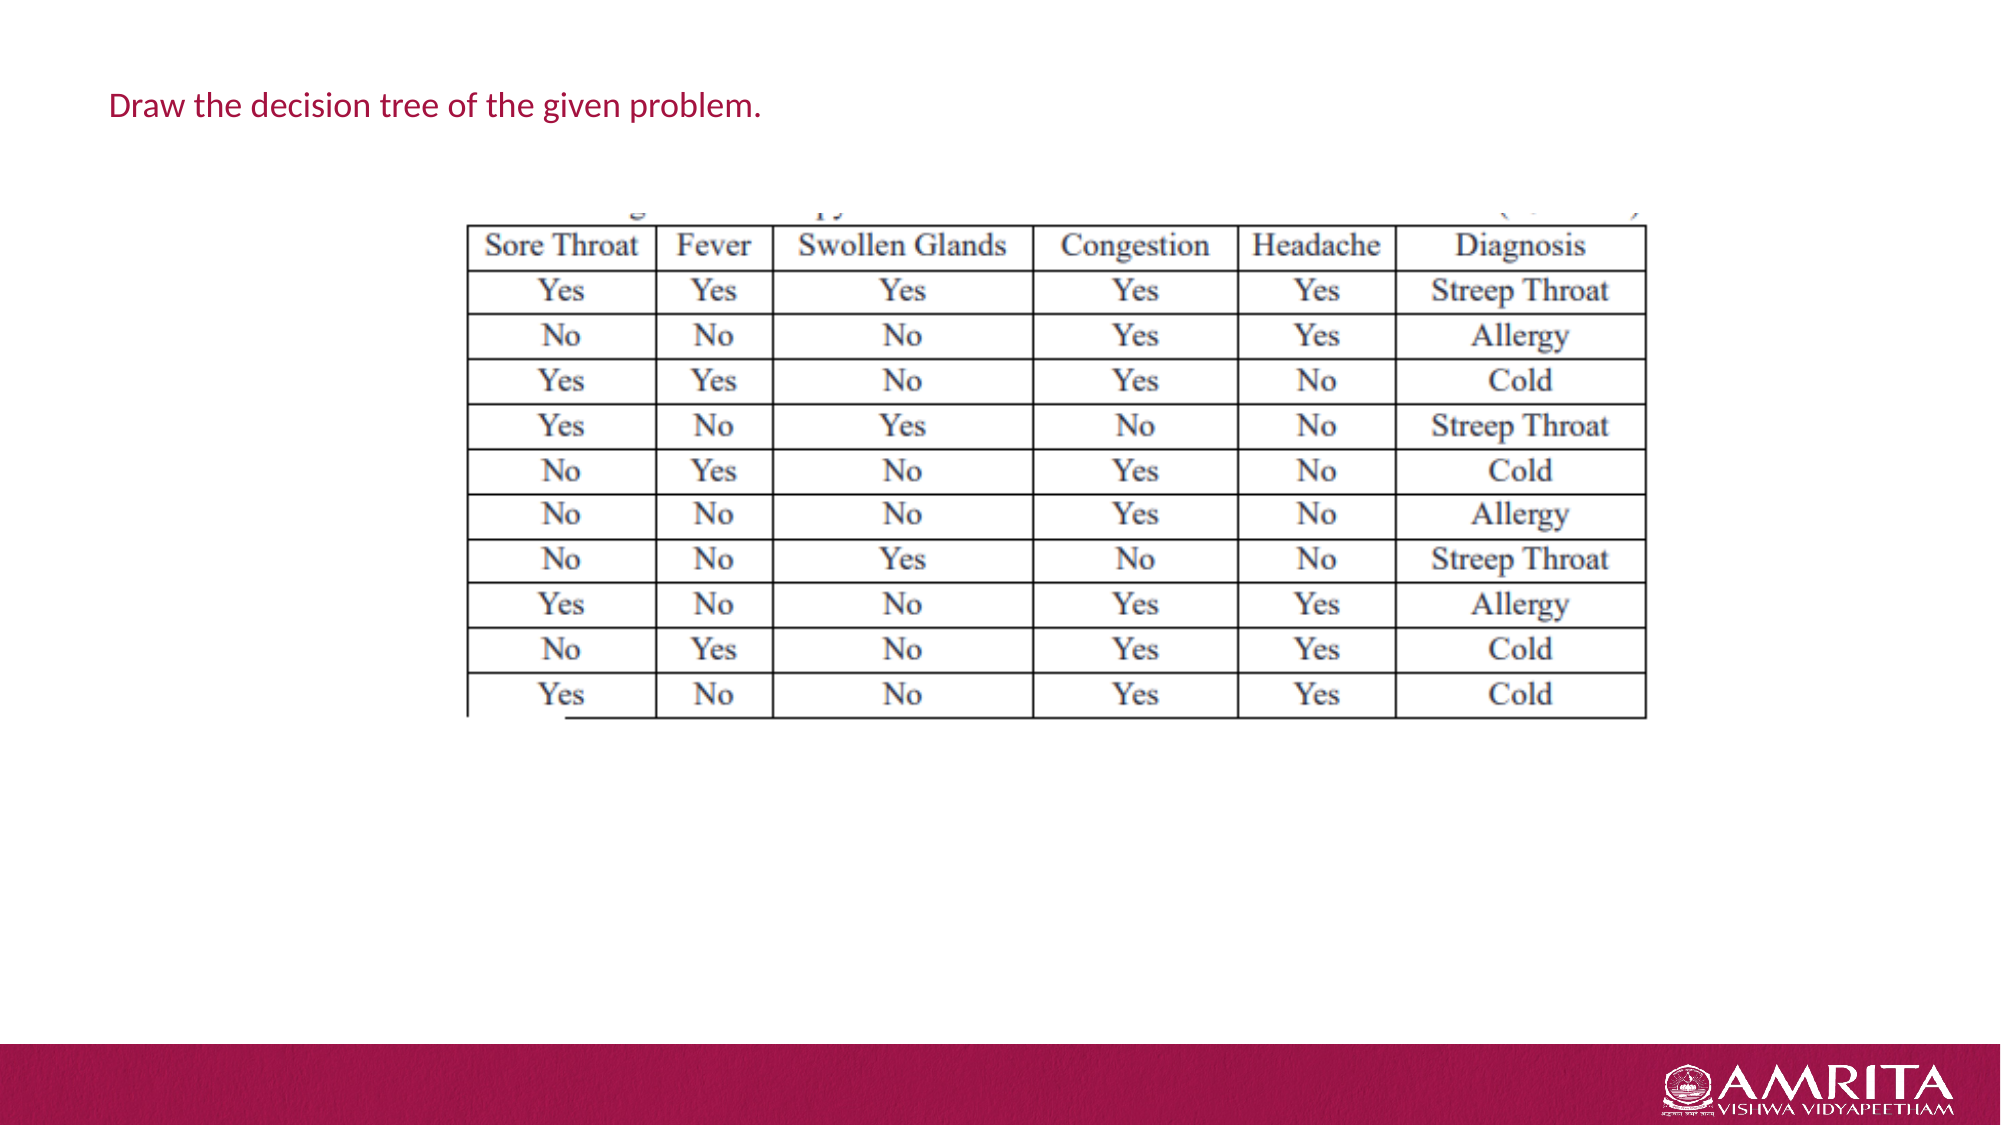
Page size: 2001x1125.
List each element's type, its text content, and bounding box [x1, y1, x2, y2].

title Draw the decision tree of the given problem. [93, 57, 1933, 134]
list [457, 212, 1672, 736]
picture [0, 1044, 2001, 1125]
